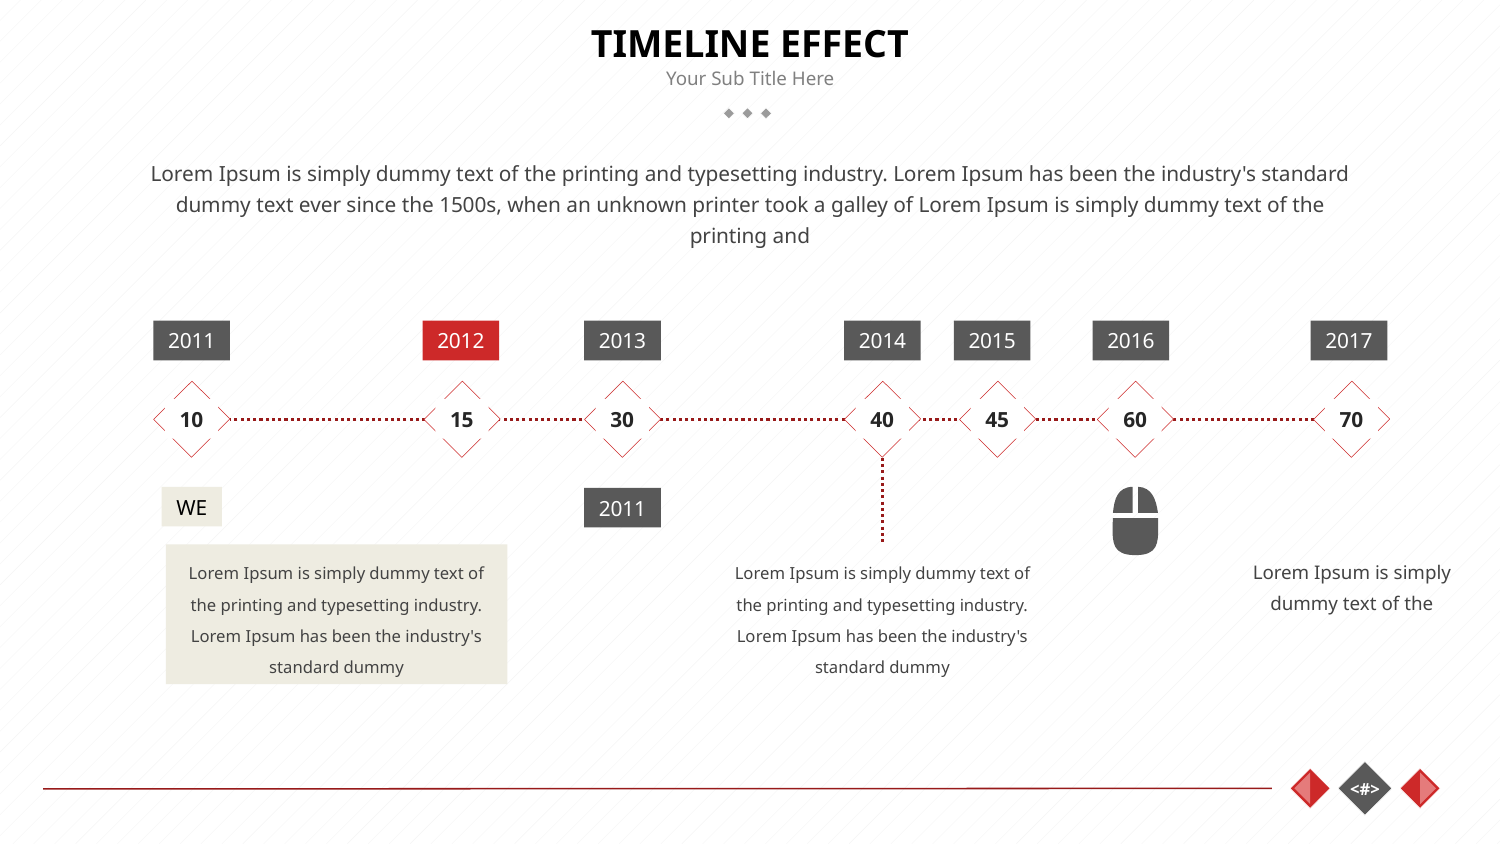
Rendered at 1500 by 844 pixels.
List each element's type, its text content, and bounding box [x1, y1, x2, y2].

text_box Lorem Ipsum is simply dummy text of the printing and typesetting industry. Lorem Ipsum has been the industry's standard dummy text ever since the 1500s, when an unknown printer took a galley of Lorem Ipsum is simply dummy text of the printing and [120, 146, 1380, 256]
text_box 2015 [953, 320, 1031, 361]
text_box [1138, 486, 1158, 513]
text_box 2017 [1310, 320, 1388, 361]
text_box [1107, 392, 1163, 447]
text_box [1323, 392, 1380, 447]
text_box 2012 [422, 320, 500, 361]
text_box 2016 [1092, 320, 1170, 361]
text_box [434, 392, 490, 447]
text_box 2011 [584, 487, 661, 528]
text_box 2011 [153, 320, 230, 361]
text_box [1112, 518, 1159, 556]
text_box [854, 392, 910, 447]
text_box 2013 [584, 320, 661, 361]
text_box Lorem Ipsum is simply dummy text of the printing and typesetting industry. Lorem Ipsum has been the industry's standard dummy [711, 544, 1054, 685]
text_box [969, 392, 1026, 447]
text_box Lorem Ipsum is simply dummy text of the printing and typesetting industry. Lorem Ipsum has been the industry's standard dummy [165, 544, 508, 685]
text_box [163, 392, 220, 447]
slide_number 34 [1333, 769, 1397, 808]
title TIMELINE EFFECT [112, 0, 1388, 85]
text_box Lorem Ipsum is simply dummy text of the [1224, 544, 1479, 622]
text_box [594, 392, 651, 447]
text_box [1112, 486, 1133, 513]
text_box WE [161, 486, 222, 527]
text_box 2014 [844, 320, 921, 361]
